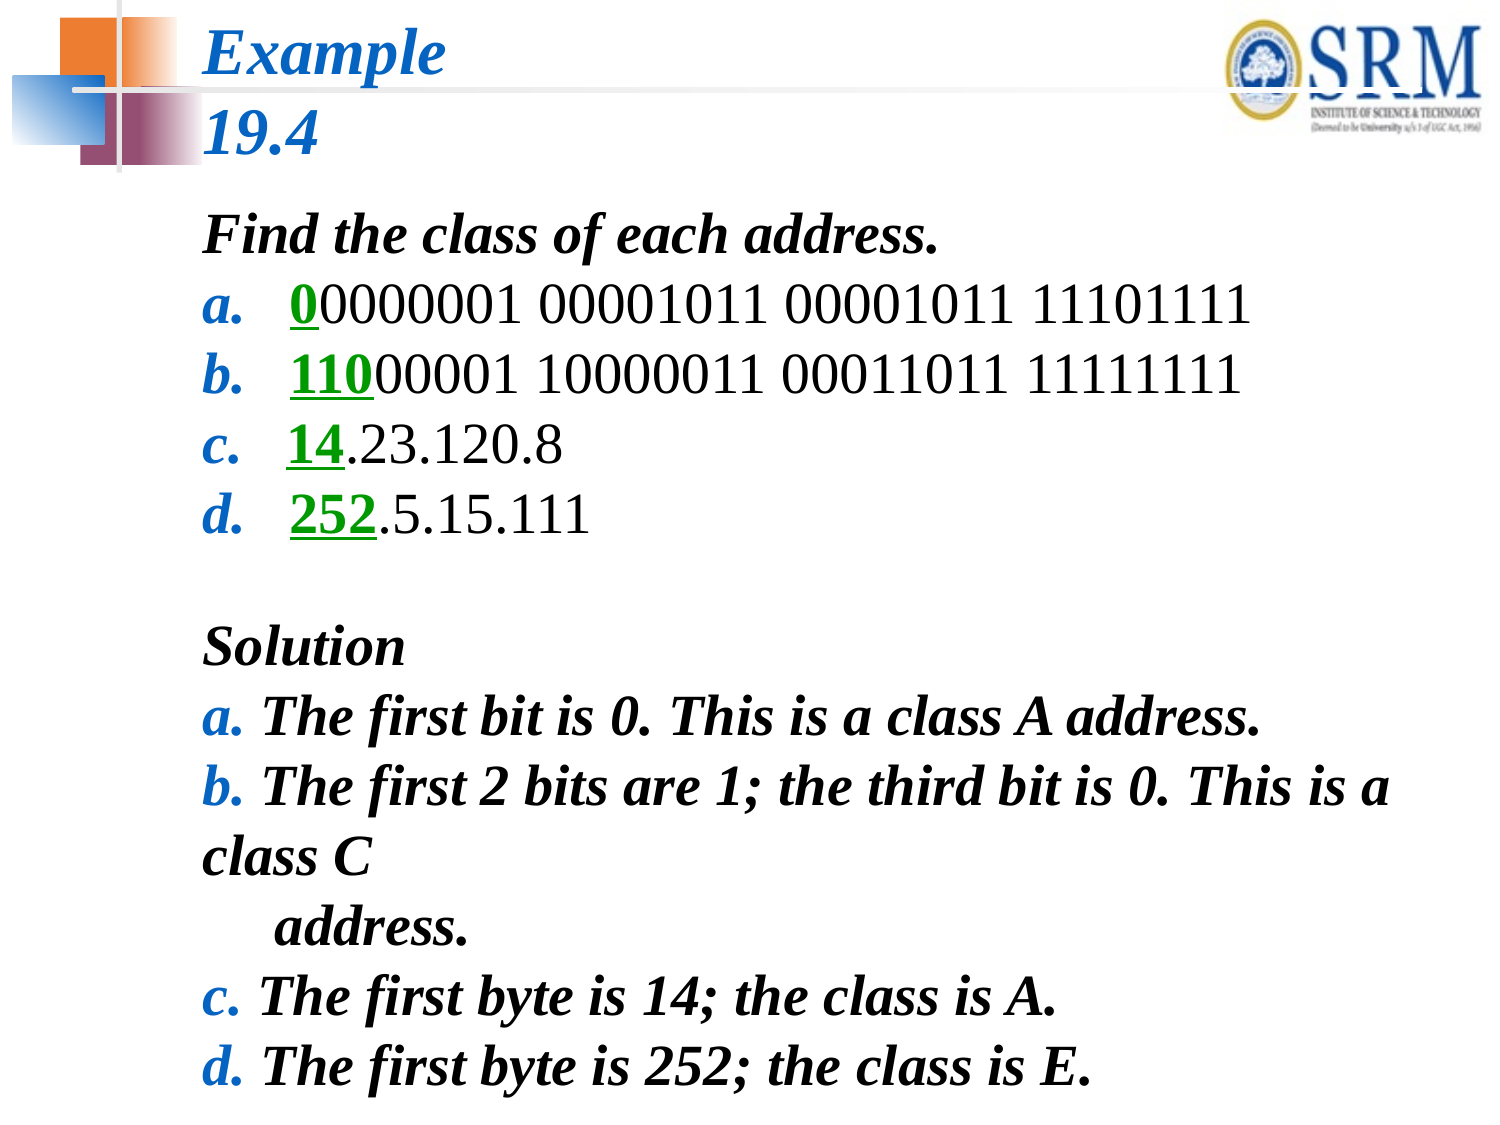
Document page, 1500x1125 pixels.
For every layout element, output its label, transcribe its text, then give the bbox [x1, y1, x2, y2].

text_box [72, 87, 187, 93]
text_box [122, 17, 177, 86]
text_box [80, 93, 116, 165]
text_box [116, 0, 122, 87]
text_box [60, 17, 116, 86]
text_box [116, 93, 122, 173]
text_box Example 19.4 [187, 0, 596, 175]
picture [1223, 0, 1489, 149]
text_box [596, 87, 1423, 93]
text_box [141, 93, 187, 165]
text_box [122, 93, 141, 165]
text_box Solution a. The first bit is 0. This is a class A address. b. The first 2 bits are 1; the third bit is 0. This is a class C address. c. The first byte is 14; the class is A. d. The first byte is 252; the class is E. [187, 600, 1450, 1105]
text_box Find the class of each address. a. 00000001 00001011 00001011 11101111 b. 11000001 10000011 00011011 11111111 c. 14.23.120.8 d. 252.5.15.111 [187, 187, 1463, 553]
text_box [12, 75, 105, 145]
